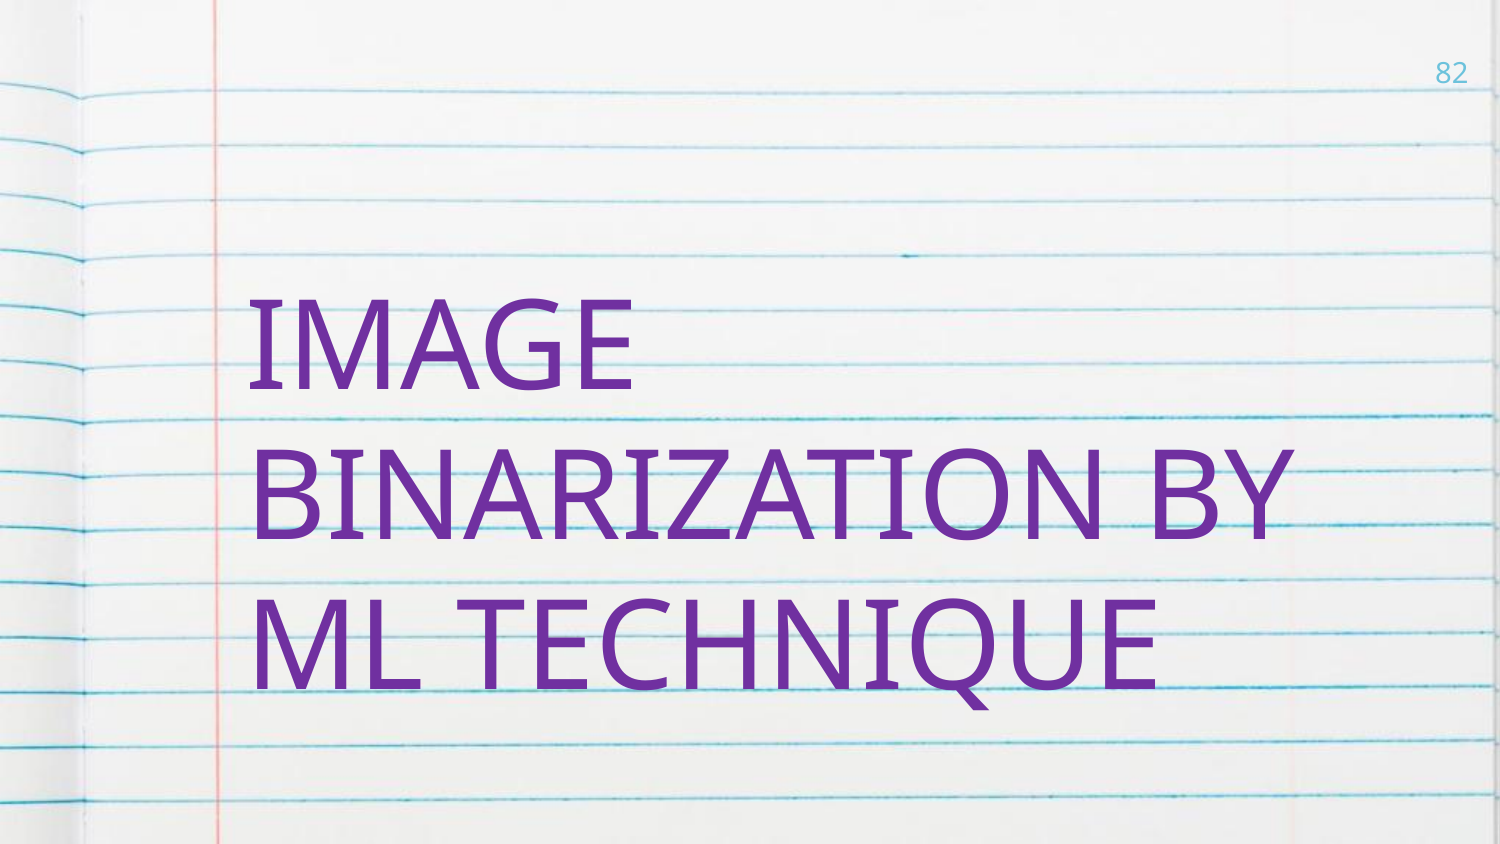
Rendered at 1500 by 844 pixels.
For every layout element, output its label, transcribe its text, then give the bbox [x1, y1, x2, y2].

text_box IMAGE BINARIZATION BY ML TECHNIQUE [230, 256, 1400, 722]
picture [0, 0, 1500, 844]
slide_number 82 [1378, 41, 1469, 107]
